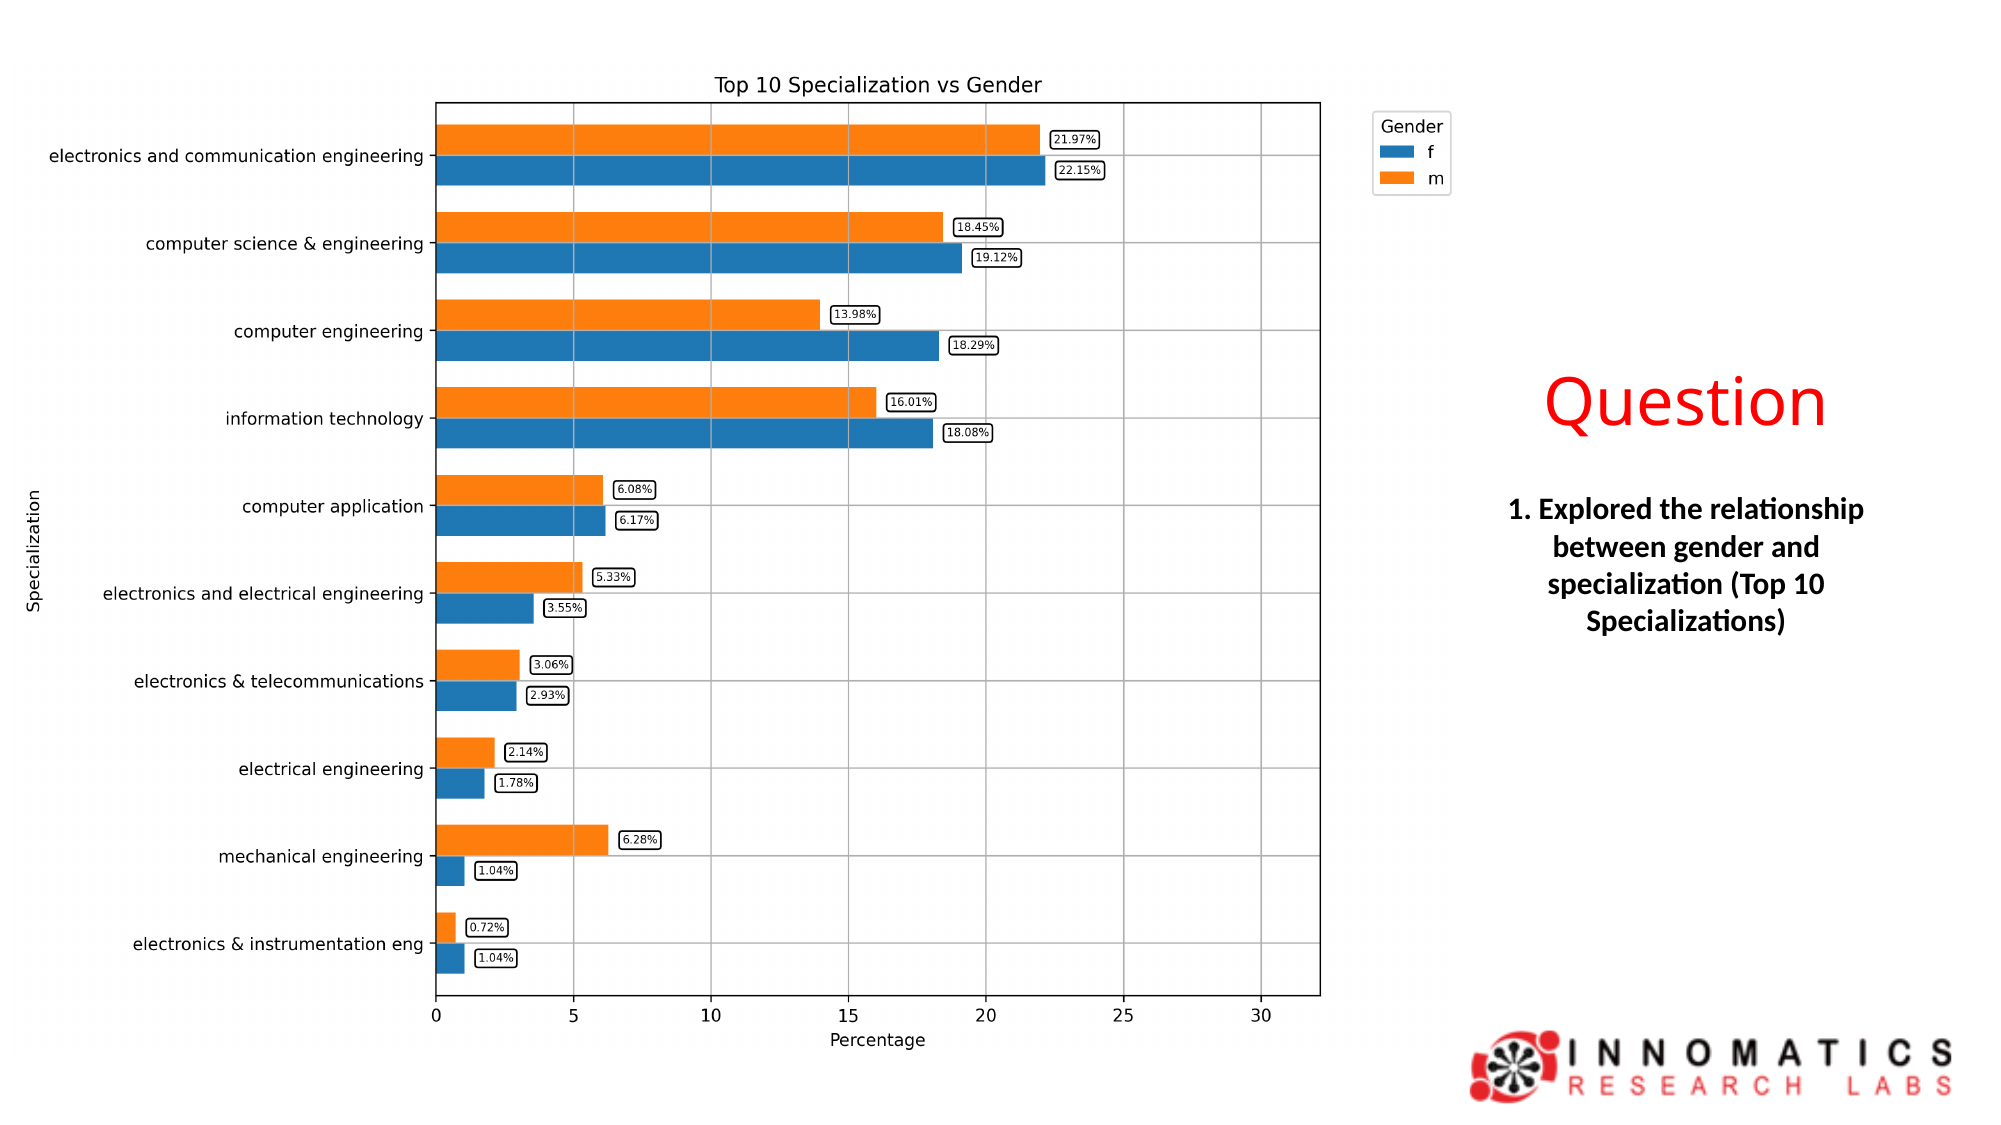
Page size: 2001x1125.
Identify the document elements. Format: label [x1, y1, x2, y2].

picture [13, 63, 1975, 1125]
text_box [1461, 366, 1911, 648]
